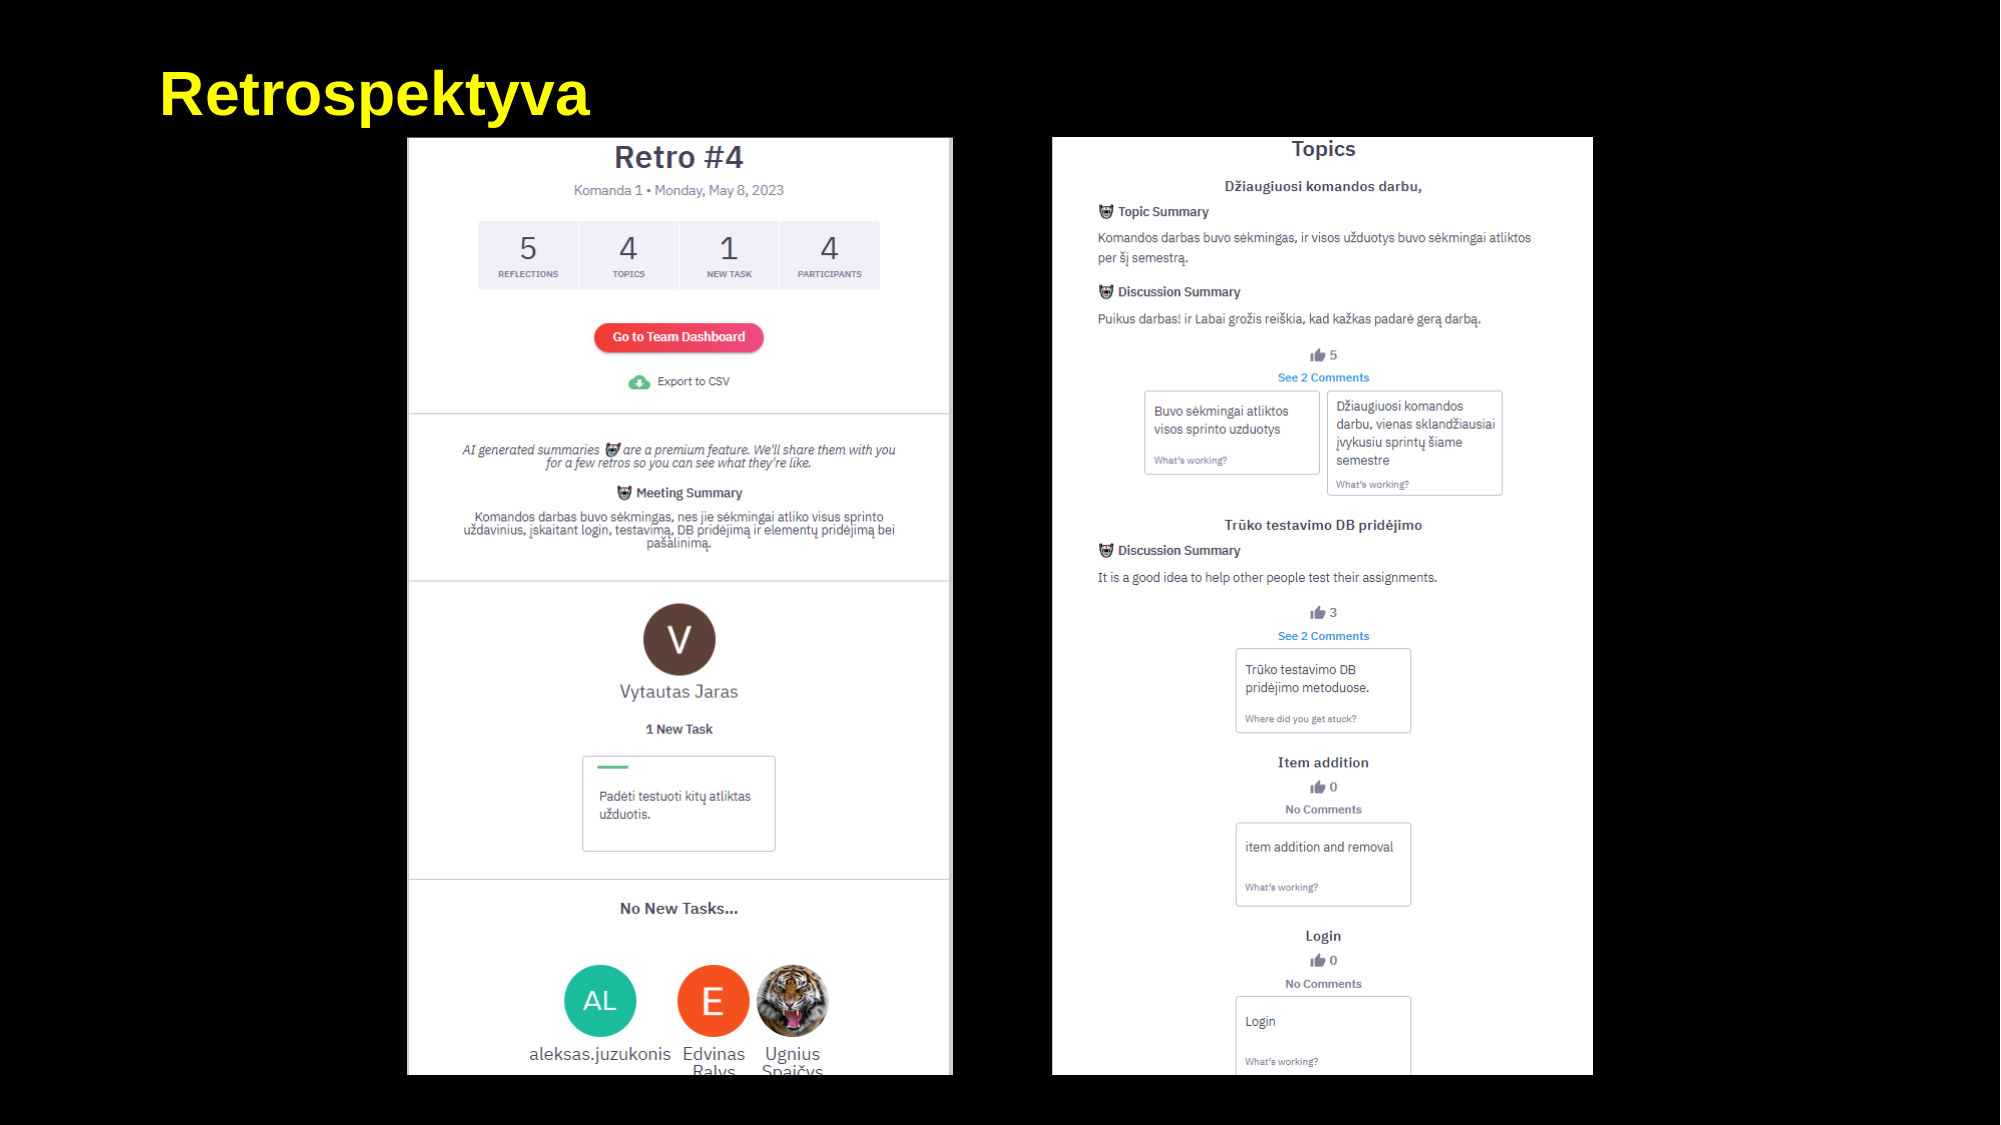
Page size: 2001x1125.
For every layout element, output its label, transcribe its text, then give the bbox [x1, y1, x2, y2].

text_box Retrospektyva [144, 53, 1771, 138]
picture [407, 137, 953, 1076]
picture [1052, 137, 1593, 1076]
